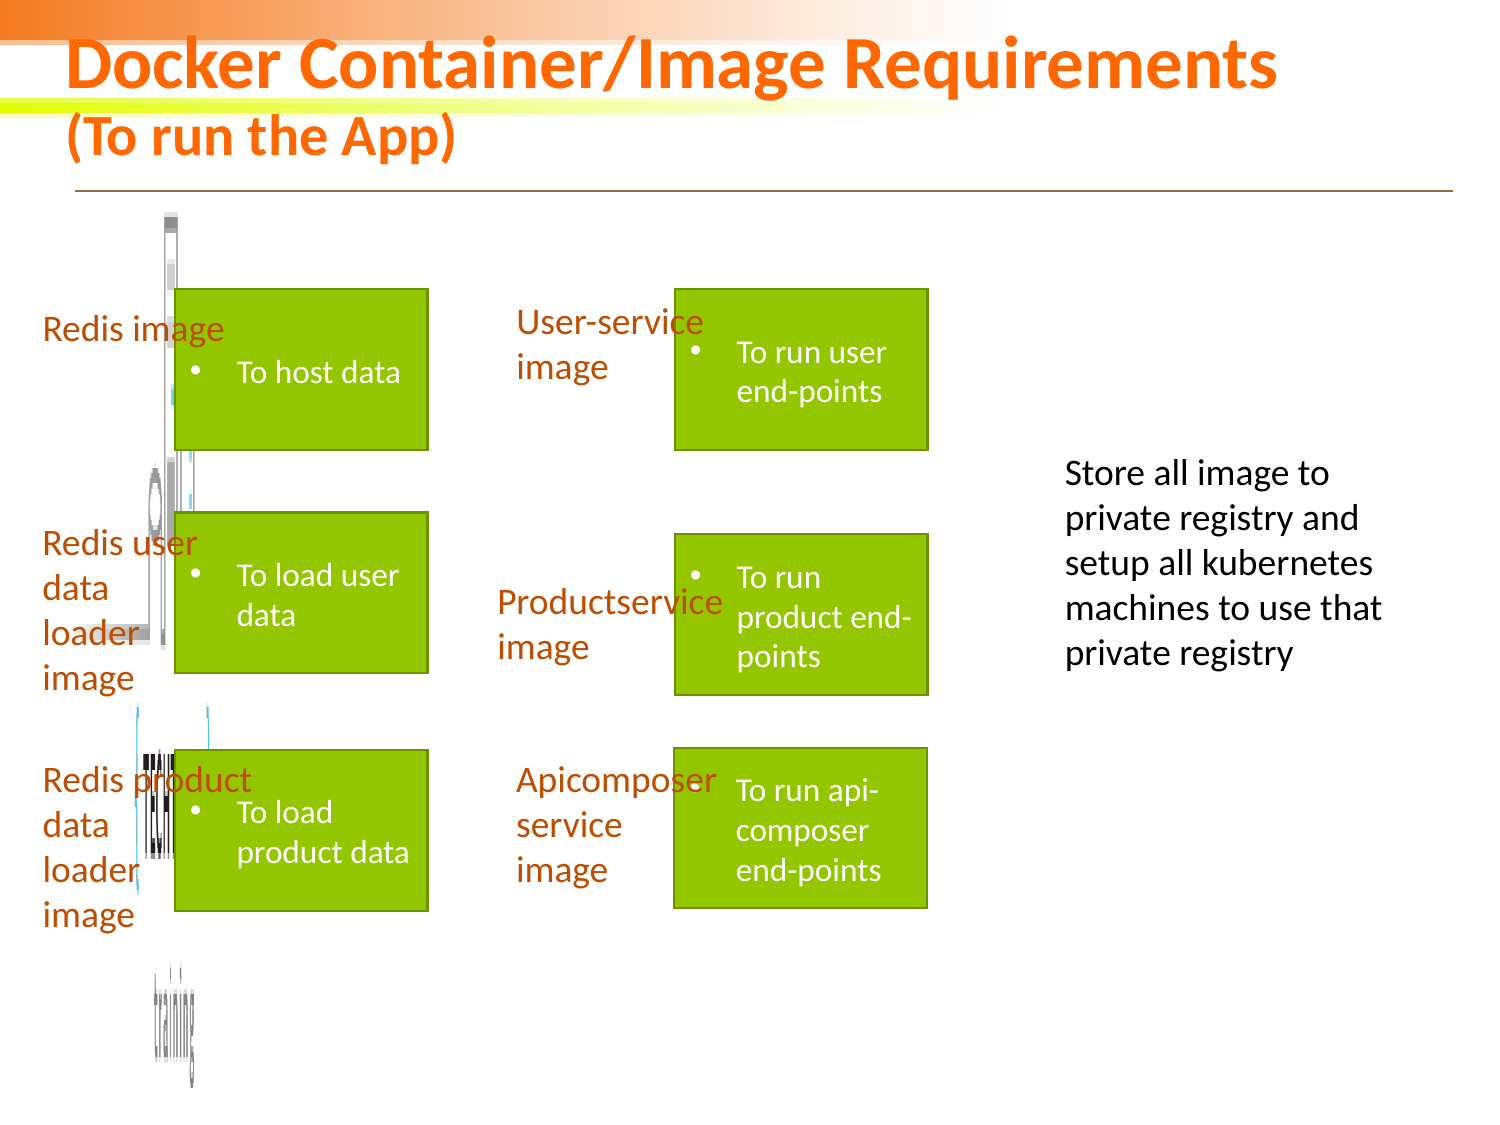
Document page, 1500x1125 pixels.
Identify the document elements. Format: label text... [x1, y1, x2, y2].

text_box To run user end-points [674, 288, 929, 451]
text_box Redis image [27, 296, 241, 357]
text_box Store all image to private registry and setup all kubernetes machines to use that private registry [1050, 440, 1400, 681]
text_box To host data [174, 288, 429, 451]
text_box To load product data [268, 749, 429, 912]
text_box To load user data [214, 511, 429, 674]
text_box Apicomposer service image [501, 747, 733, 898]
text_box User-service image [501, 289, 720, 395]
title Docker Container/Image Requirements (To run the App) [50, 0, 1475, 205]
picture [0, 0, 1500, 1125]
text_box Redis user data loader image [27, 510, 214, 705]
text_box Productservice image [482, 569, 739, 675]
text_box Redis product data loader image [27, 747, 268, 943]
text_box To run product end-points [674, 533, 929, 696]
text_box To run api-composer end-points [673, 747, 928, 909]
